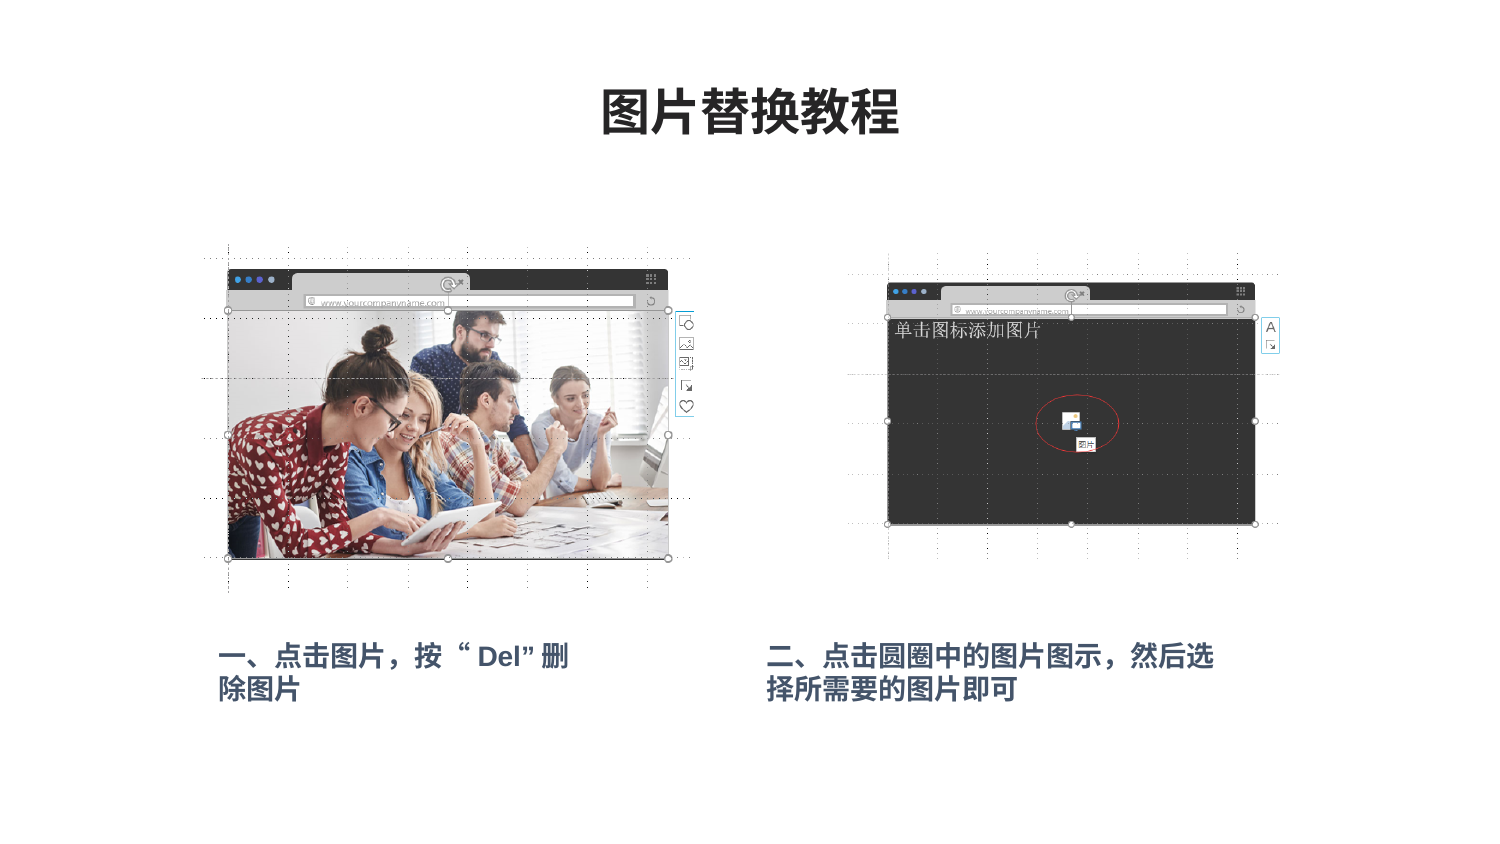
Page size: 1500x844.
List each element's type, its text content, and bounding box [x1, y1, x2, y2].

picture [199, 244, 694, 594]
text_box 图片替换教程 [585, 73, 915, 149]
text_box 二、点击圆圈中的图片图示，然后选 择所需要的图片即可 [751, 630, 1230, 713]
picture [847, 252, 1280, 559]
text_box 一、点击图片，按“Del”删 除图片 [203, 630, 585, 713]
